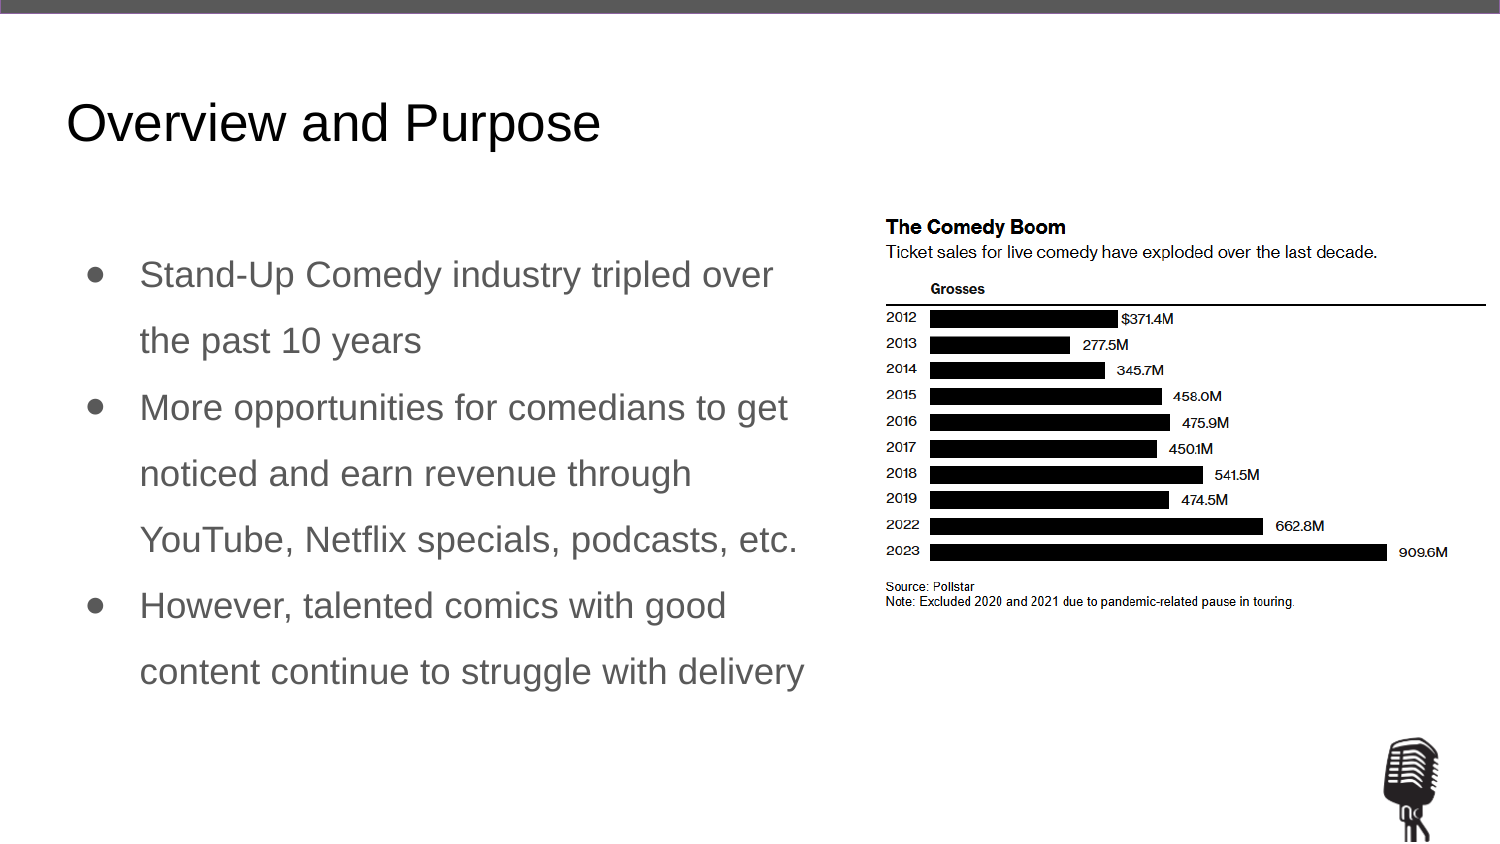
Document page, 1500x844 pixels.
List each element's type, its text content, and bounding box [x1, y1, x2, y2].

picture [1369, 725, 1459, 842]
list Stand-Up Comedy industry tripled over the past 10 years More opportunities for comedians to get noticed and earn revenue through YouTube, Netflix specials, podcasts, etc. However, talented comics with good content continue to struggle with delivery [51, 214, 850, 775]
text_box [0, 0, 1500, 14]
title Overview and Purpose [51, 72, 1449, 167]
picture [869, 213, 1490, 614]
